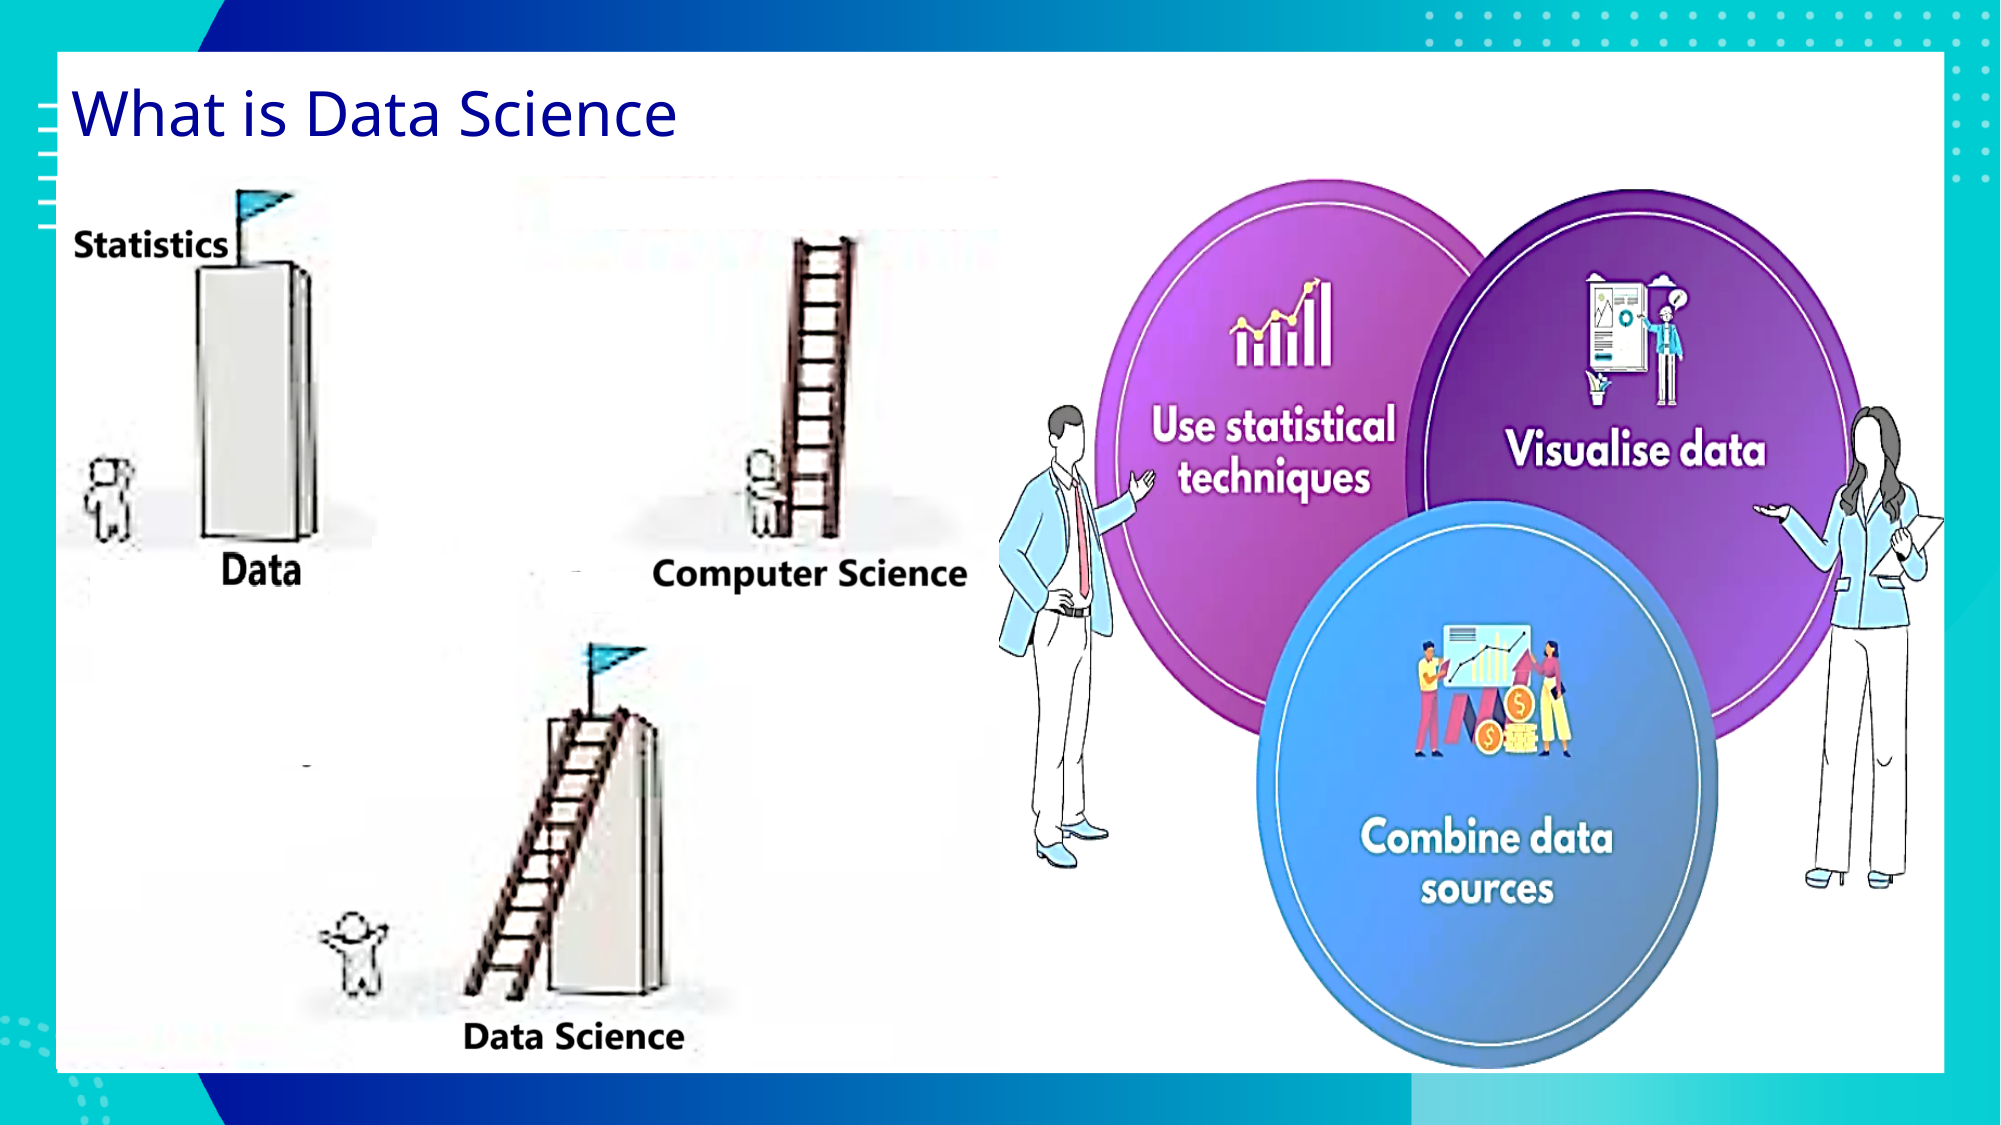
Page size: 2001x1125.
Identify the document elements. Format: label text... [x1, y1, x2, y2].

picture [0, 0, 2001, 1125]
title What is Data Science [56, 56, 1939, 176]
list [56, 176, 999, 1069]
